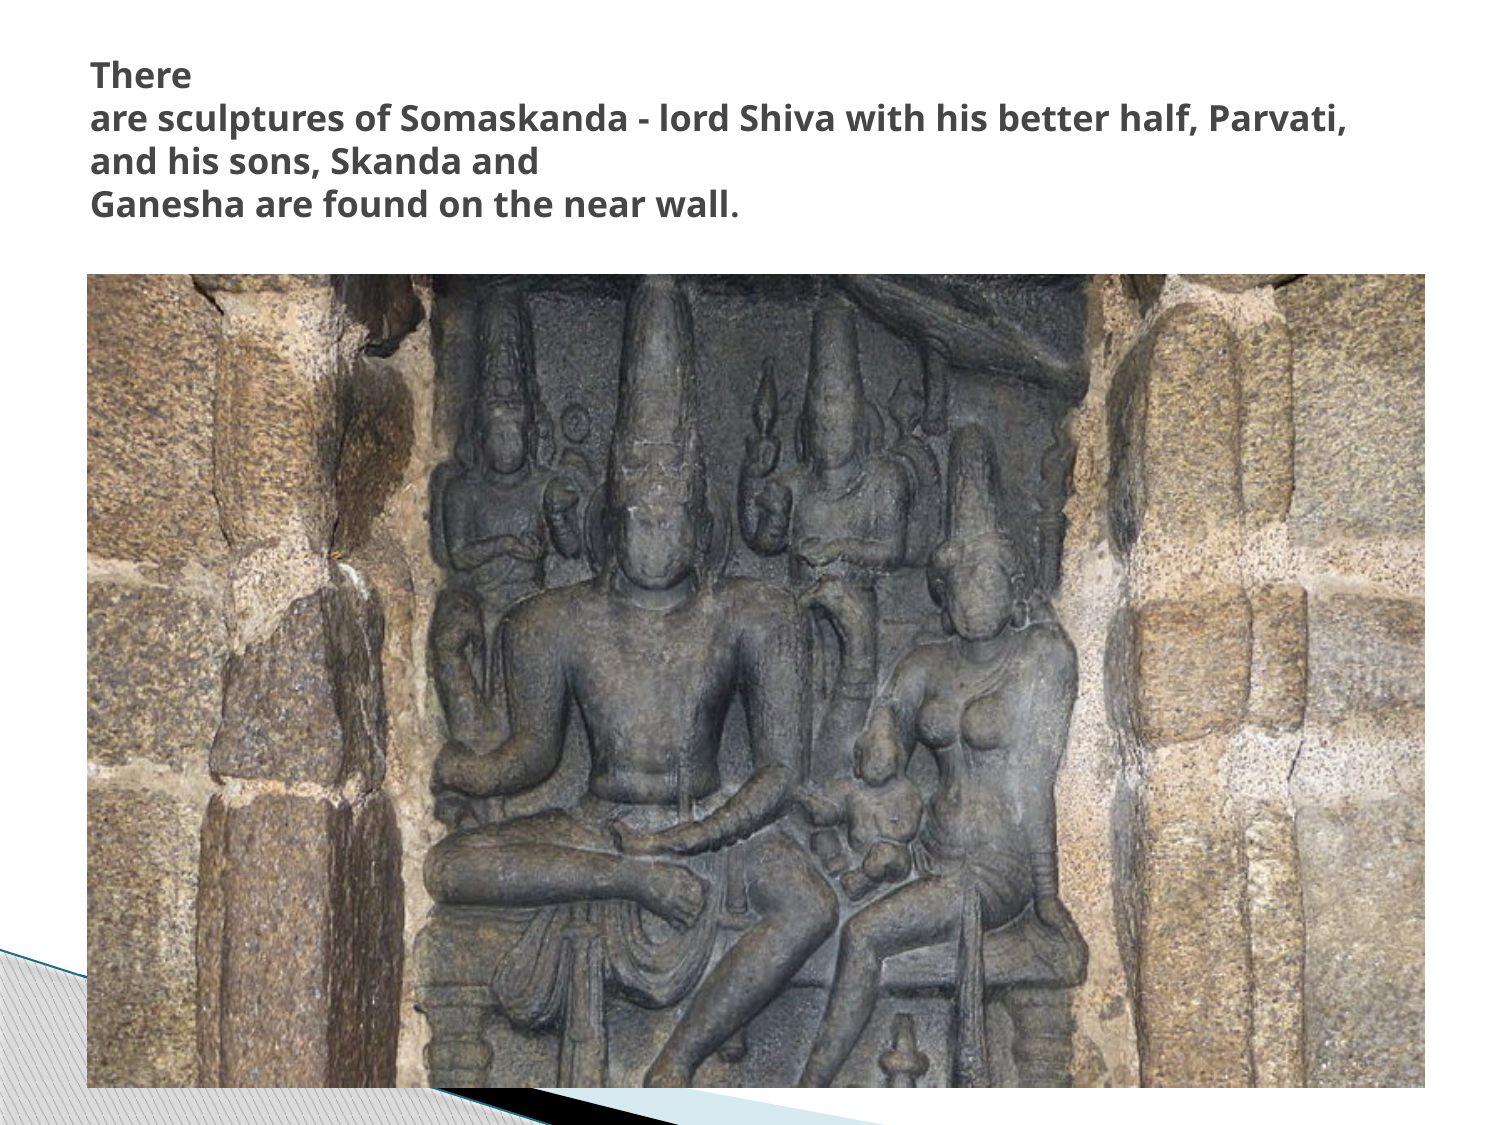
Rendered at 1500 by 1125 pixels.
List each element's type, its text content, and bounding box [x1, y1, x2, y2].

title There are sculptures of Somaskanda - lord Shiva with his better half, Parvati, and his sons, Skanda and Ganesha are found on the near wall. [75, 45, 1425, 233]
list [87, 274, 1426, 1088]
